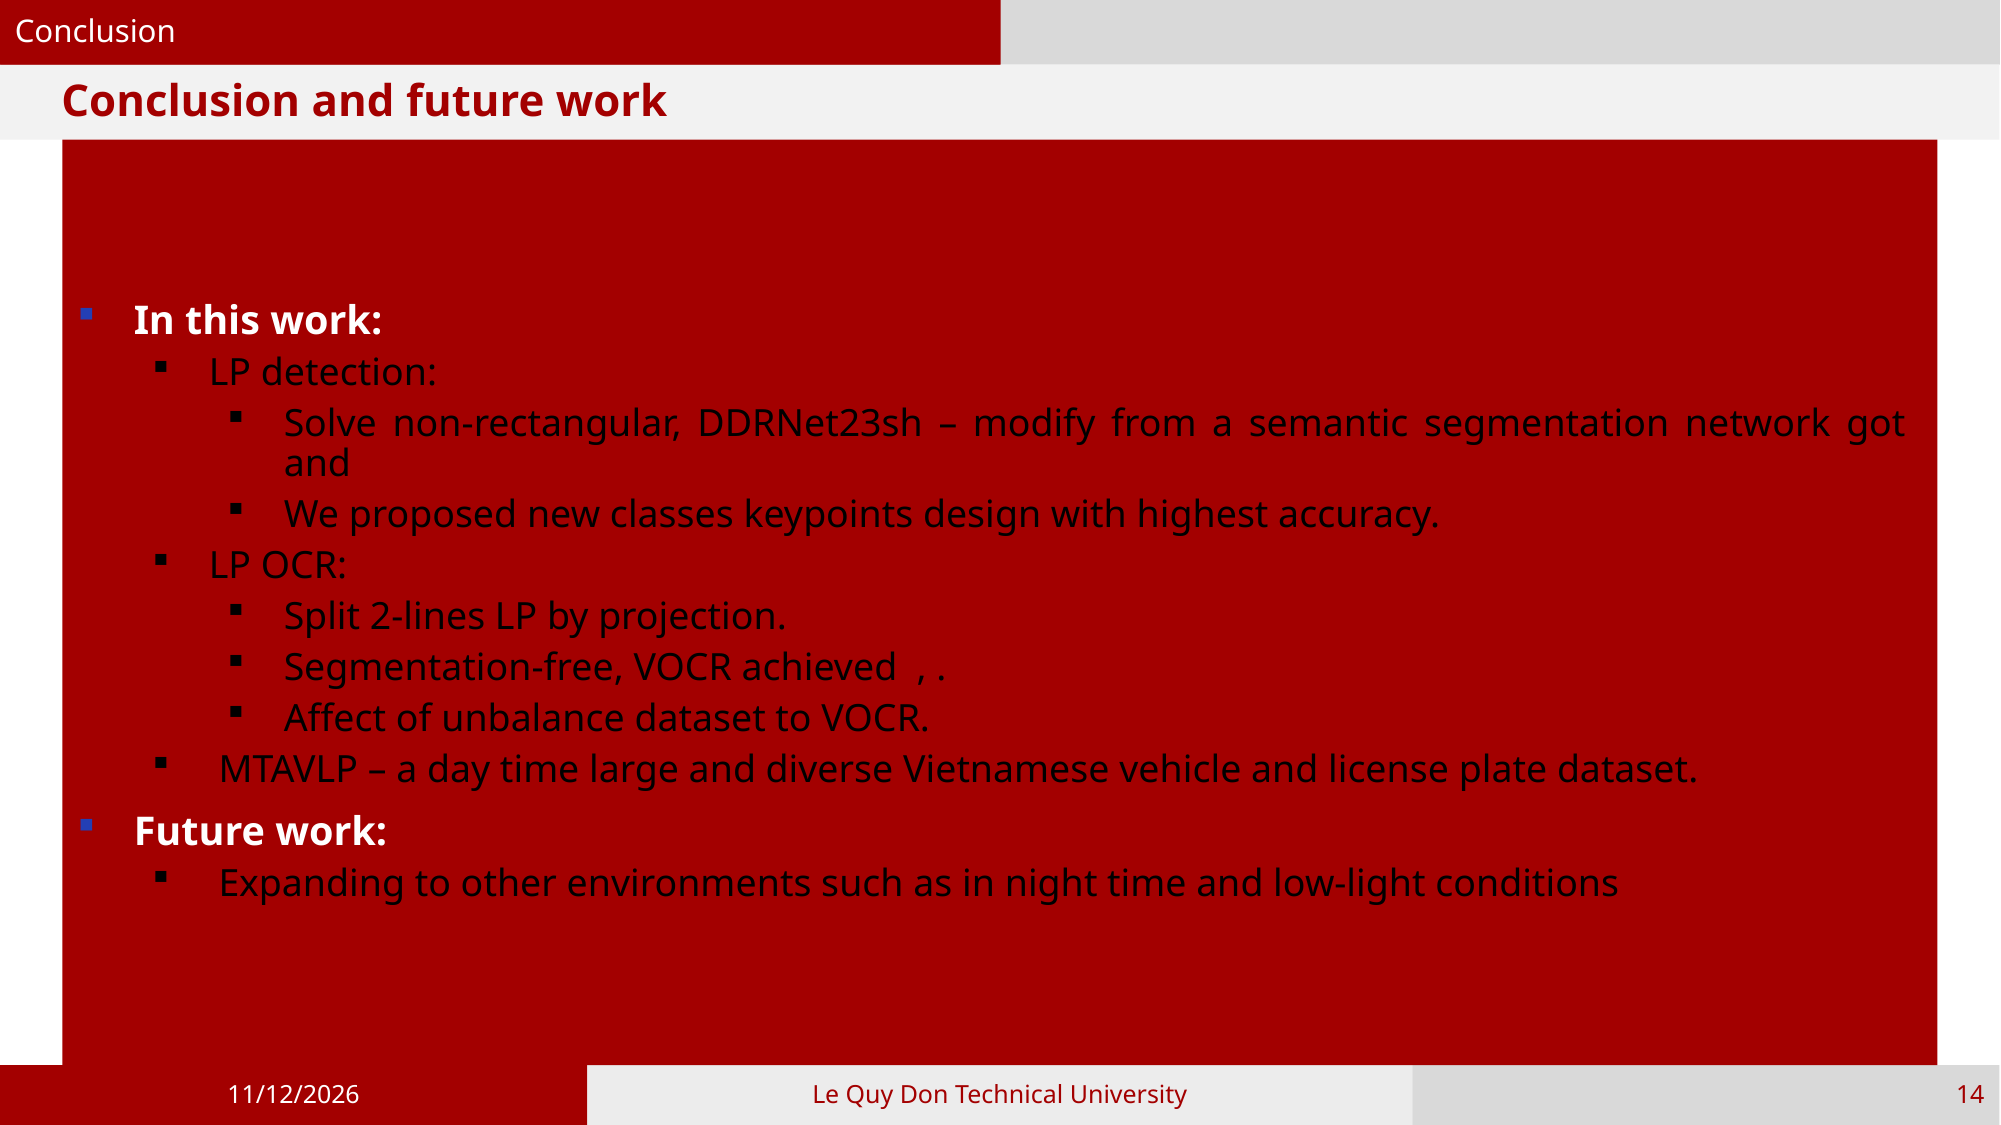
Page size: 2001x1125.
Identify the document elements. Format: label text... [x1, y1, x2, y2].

slide_number 14 [1412, 1065, 2000, 1125]
title Conclusion and future work [0, 64, 2000, 140]
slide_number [0, 1065, 587, 1125]
footer Le Quy Don Technical University [587, 1065, 1412, 1125]
list Conclusion [0, 0, 1001, 65]
